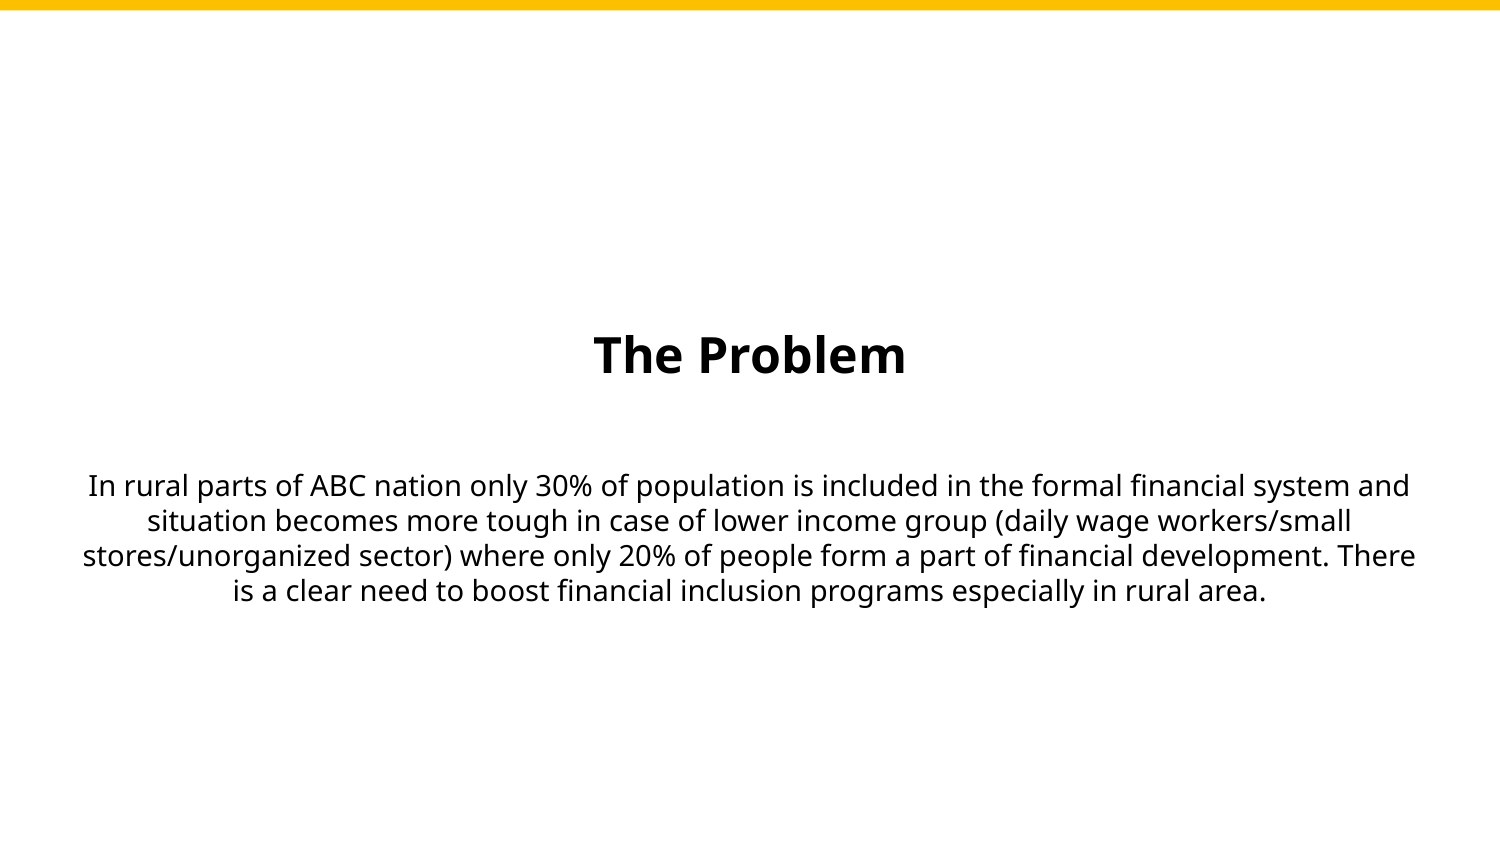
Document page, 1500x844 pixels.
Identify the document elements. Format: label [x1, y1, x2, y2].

text_box [66, 308, 1434, 536]
text_box [0, 0, 1500, 11]
